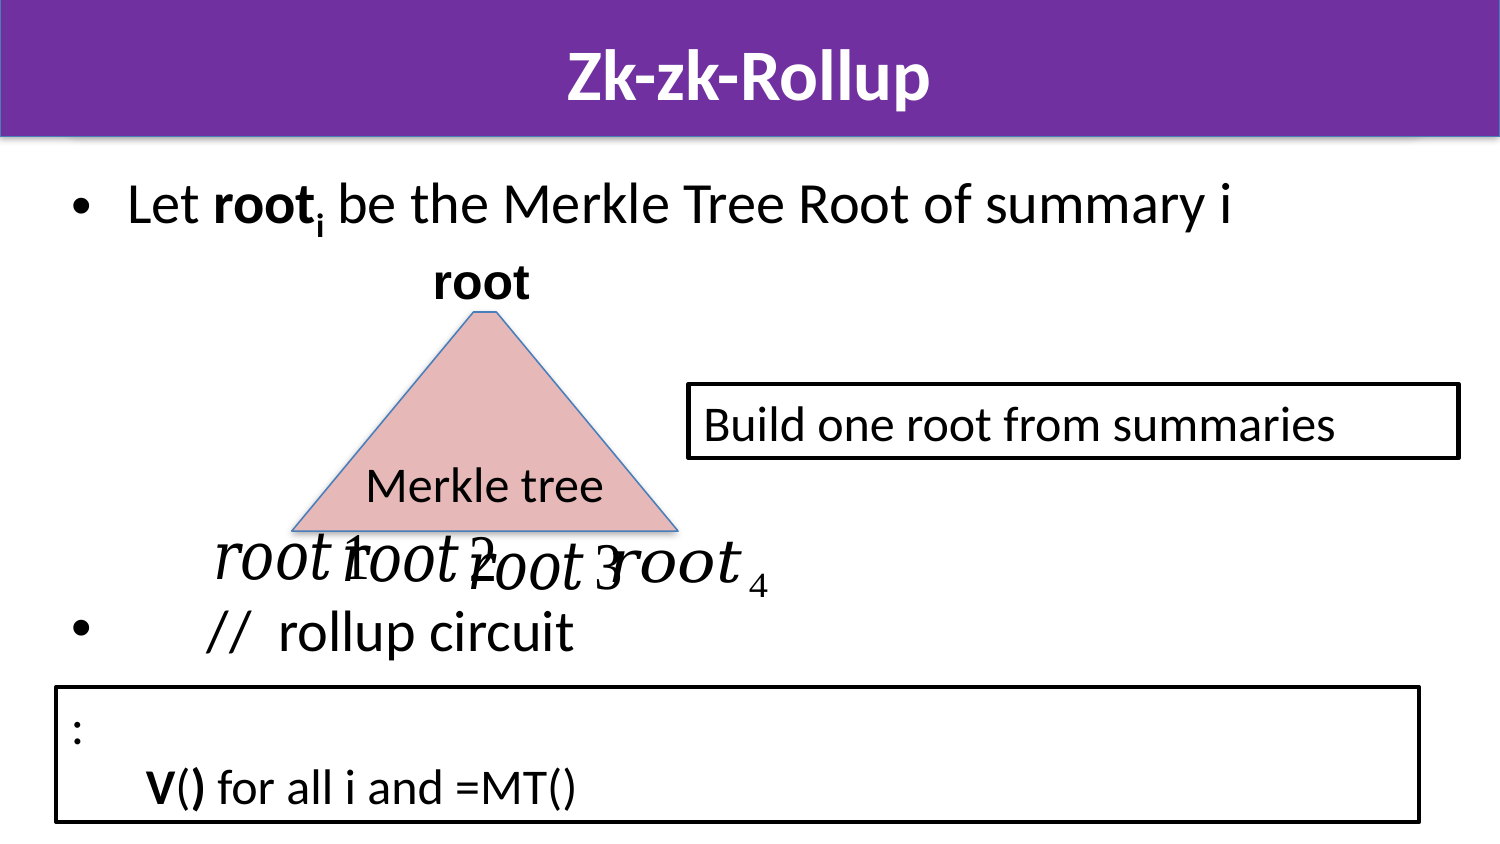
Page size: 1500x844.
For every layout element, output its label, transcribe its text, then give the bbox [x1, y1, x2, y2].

text_box root [417, 242, 545, 318]
text_box Build one root from summaries [686, 382, 1461, 460]
text_box Merkle tree [291, 318, 679, 532]
title Zk-zk-Rollup [75, 20, 1425, 123]
